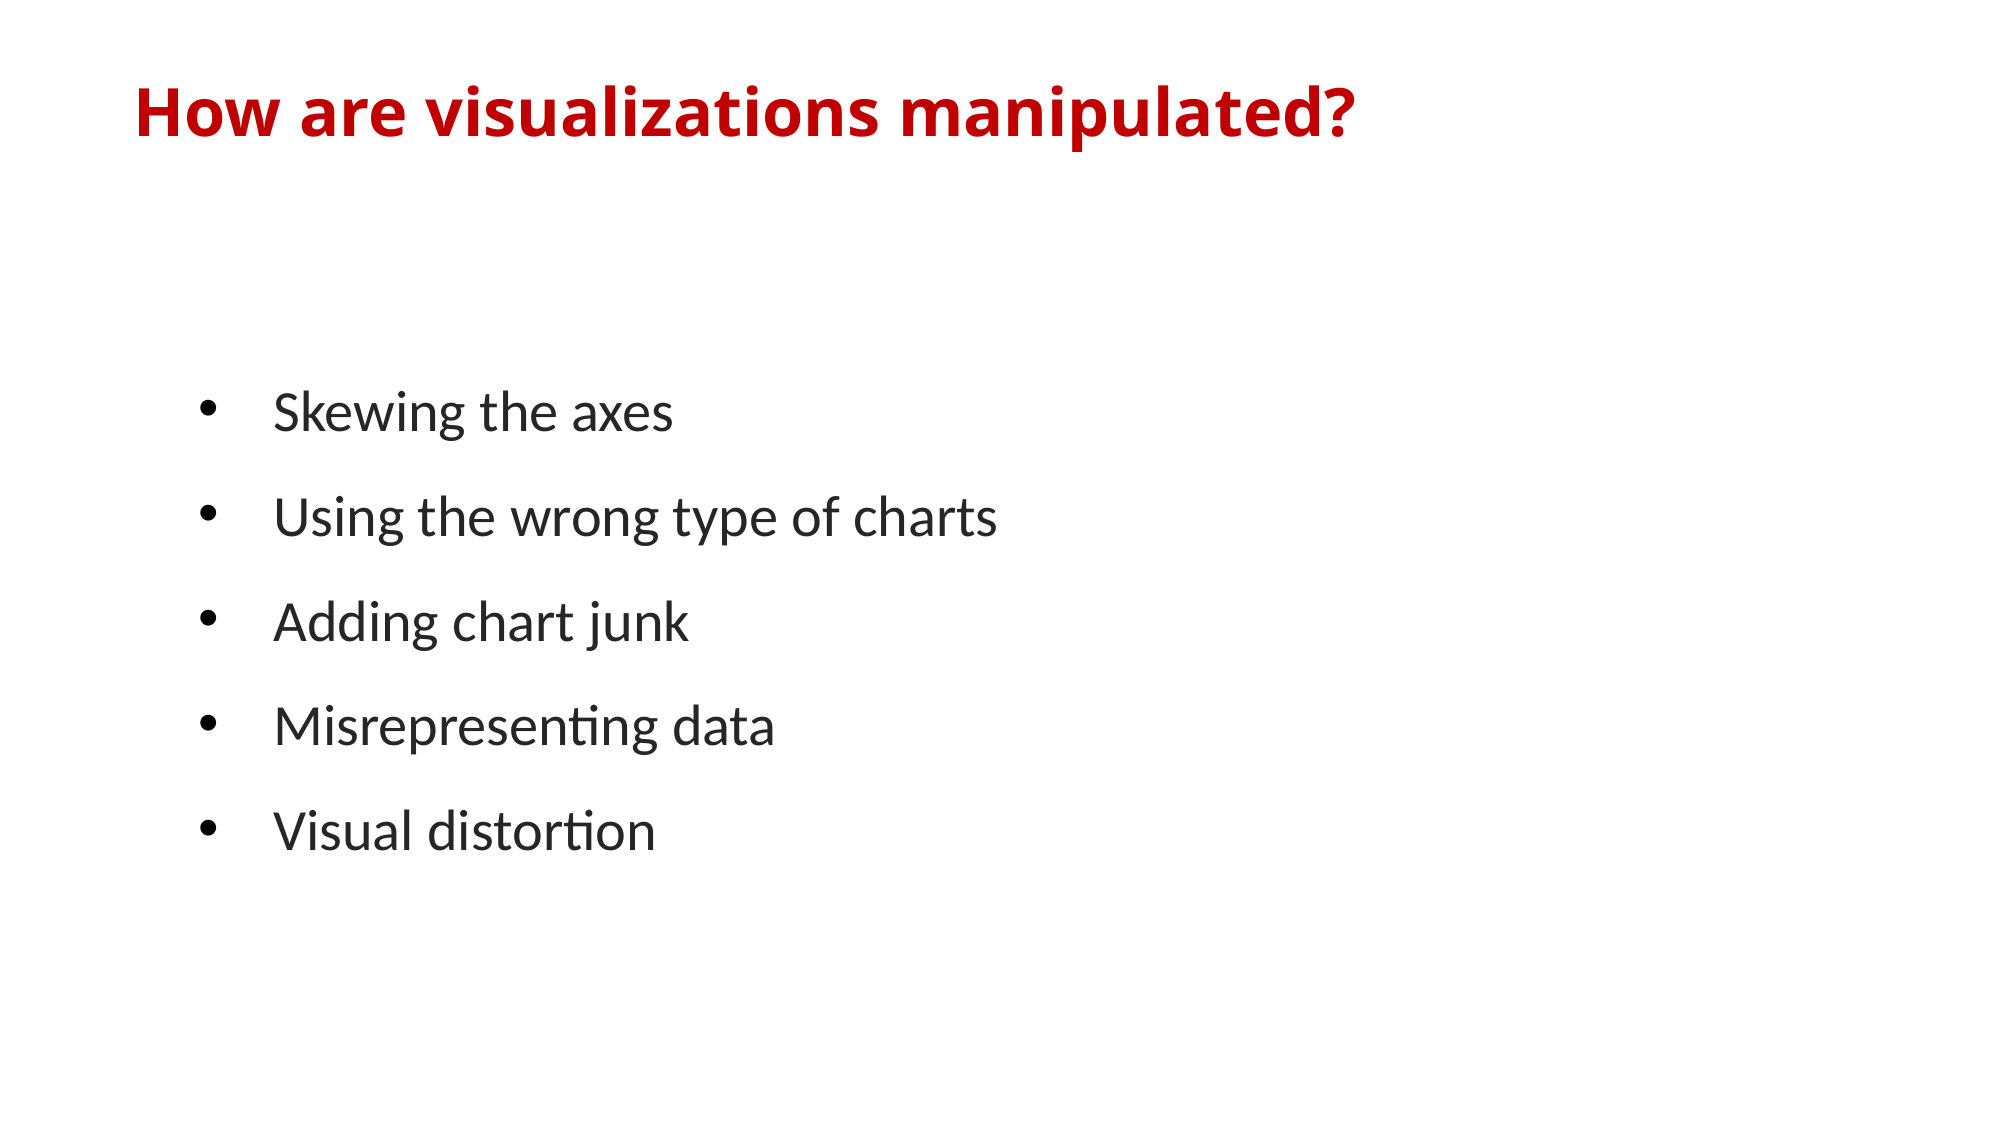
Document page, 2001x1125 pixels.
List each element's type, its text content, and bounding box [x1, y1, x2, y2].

text_box Skewing the axes Using the wrong type of charts Adding chart junk Misrepresenting data Visual distortion [183, 330, 1015, 870]
title How are visualizations manipulated? [118, 34, 1844, 196]
